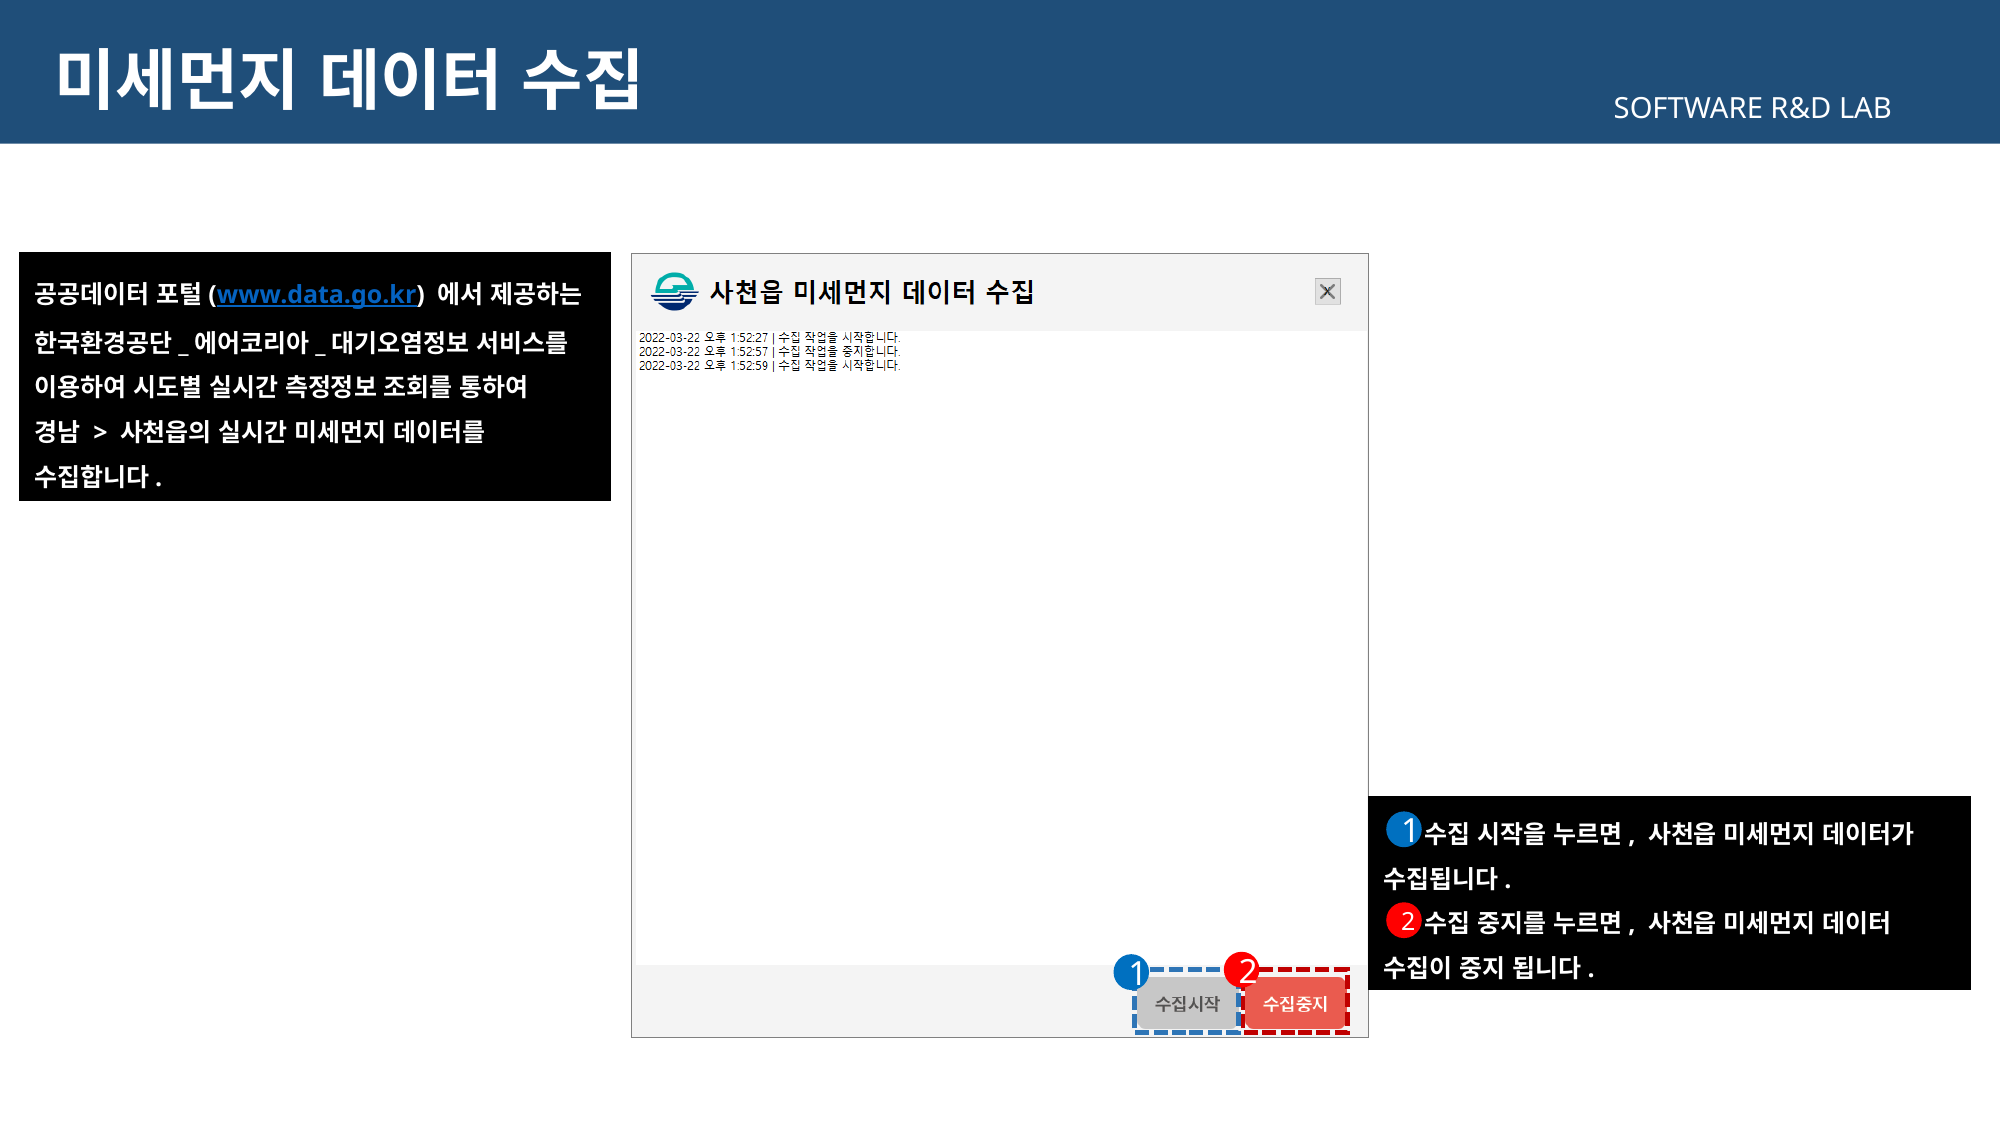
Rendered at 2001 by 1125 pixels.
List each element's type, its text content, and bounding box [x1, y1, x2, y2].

text_box 공공데이터 포털(www.data.go.kr) 에서 제공하는 한국환경공단_에어코리아_대기오염정보 서비스를 이용하여 시도별 실시간 측정정보 조회를 통하여 경남 > 사천읍의 실시간 미세먼지 데이터를 수집합니다. [19, 252, 611, 501]
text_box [631, 253, 1970, 1038]
text_box SOFTWARE R&D LAB [1598, 82, 1977, 133]
text_box [0, 0, 2000, 144]
text_box 미세먼지 데이터 수집 [39, 31, 1430, 126]
